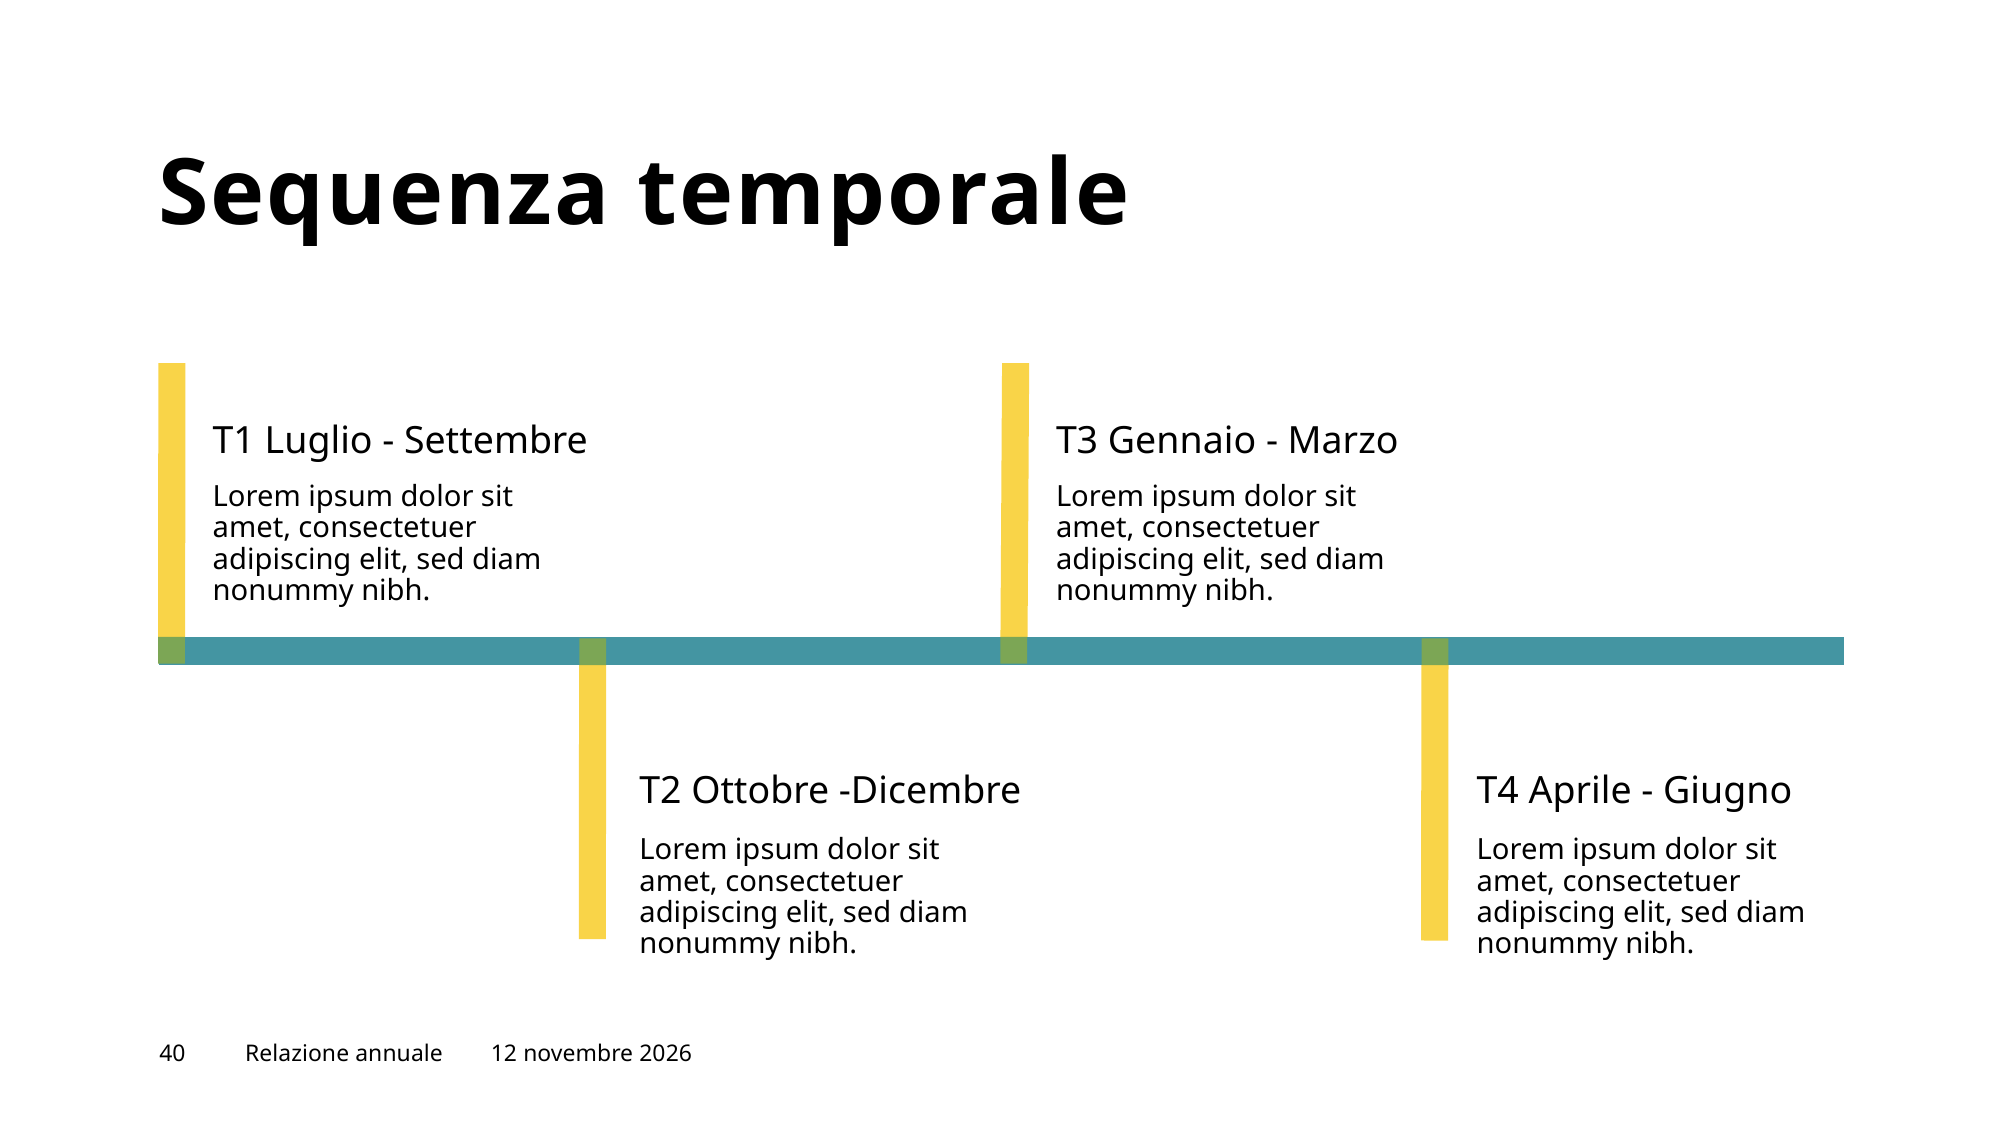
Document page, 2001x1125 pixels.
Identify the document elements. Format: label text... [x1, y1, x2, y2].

slide_number 40 [159, 1038, 245, 1080]
list Lorem ipsum dolor sit amet, consectetuer adipiscing elit, sed diam nonummy nibh. [639, 834, 990, 969]
list T3 Gennaio - Marzo [1056, 421, 1407, 456]
list Lorem ipsum dolor sit amet, consectetuer adipiscing elit, sed diam nonummy nibh. [1476, 834, 1827, 969]
list T1 Luglio - Settembre [212, 421, 625, 456]
list Lorem ipsum dolor sit amet, consectetuer adipiscing elit, sed diam nonummy nibh. [212, 481, 563, 616]
list Lorem ipsum dolor sit amet, consectetuer adipiscing elit, sed diam nonummy nibh. [1056, 481, 1407, 616]
footer Relazione annuale [245, 1038, 490, 1080]
list T2 Ottobre -Dicembre [639, 771, 1121, 806]
list T4 Aprile - Giugno [1476, 771, 1827, 806]
title Sequenza temporale [158, 144, 1209, 245]
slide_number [490, 1038, 707, 1080]
